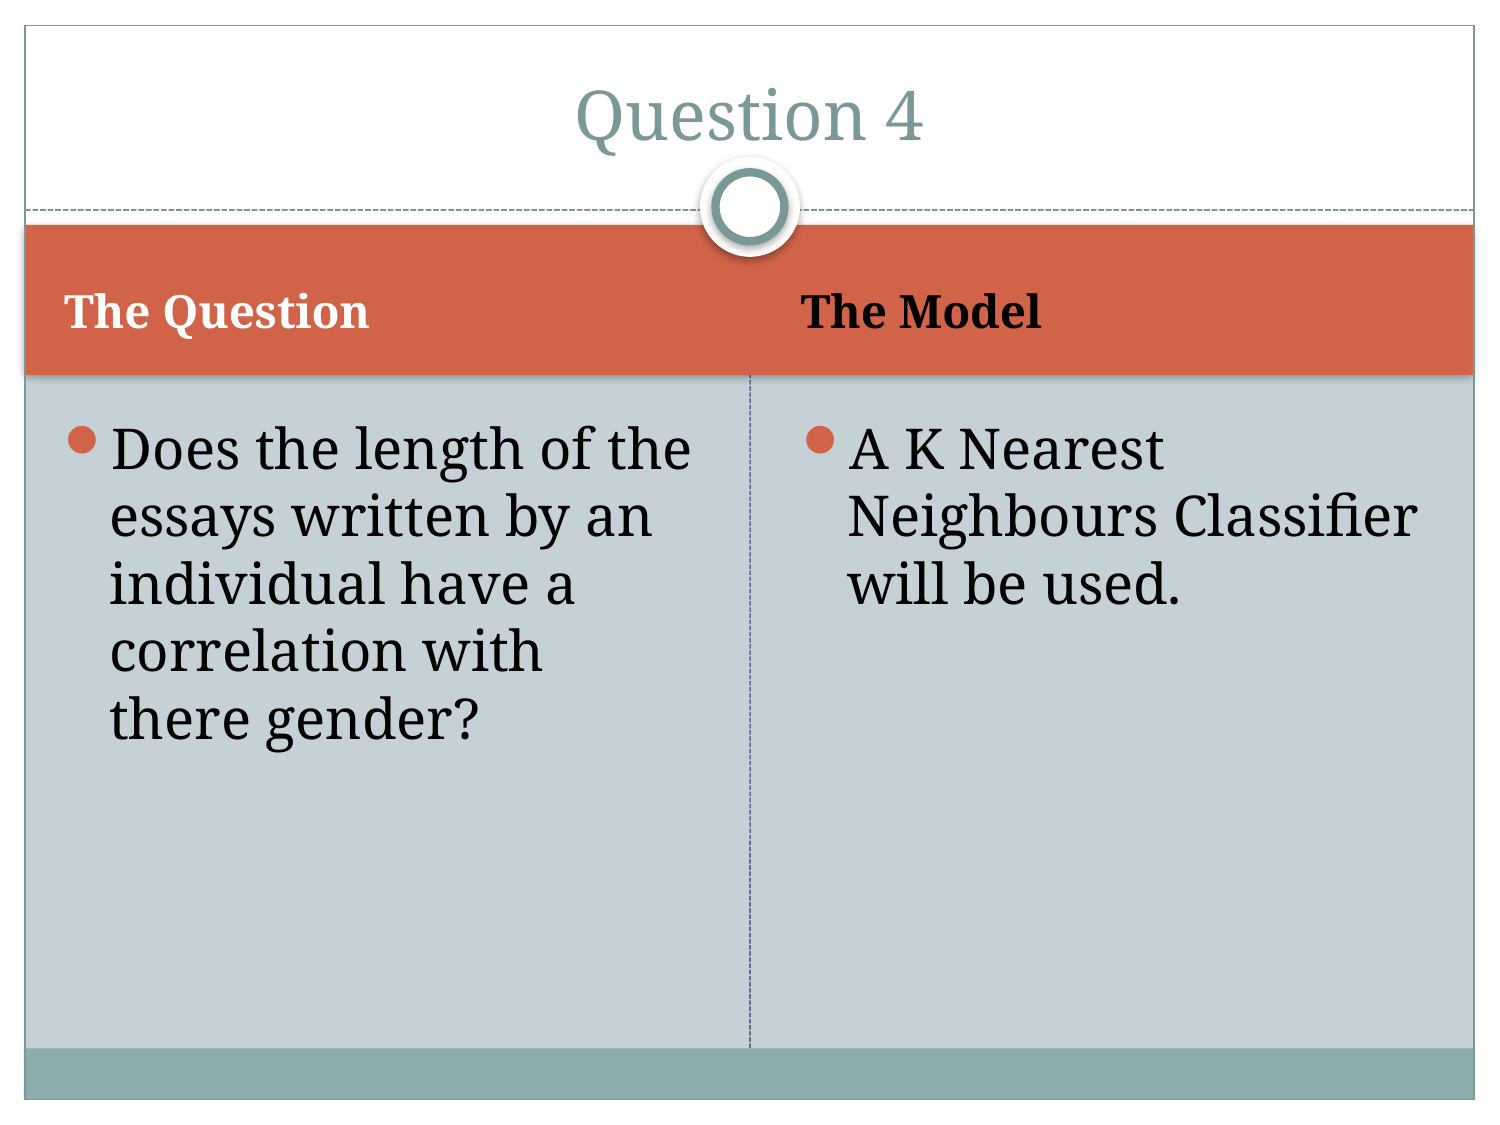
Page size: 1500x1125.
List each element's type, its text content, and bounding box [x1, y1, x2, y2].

list The Model [785, 249, 1450, 371]
list The Question [48, 249, 714, 371]
title Question 4 [49, 37, 1450, 162]
list A K Nearest Neighbours Classifier will be used. [787, 405, 1450, 1033]
list Does the length of the essays written by an individual have a correlation with there gender? [49, 405, 713, 1032]
